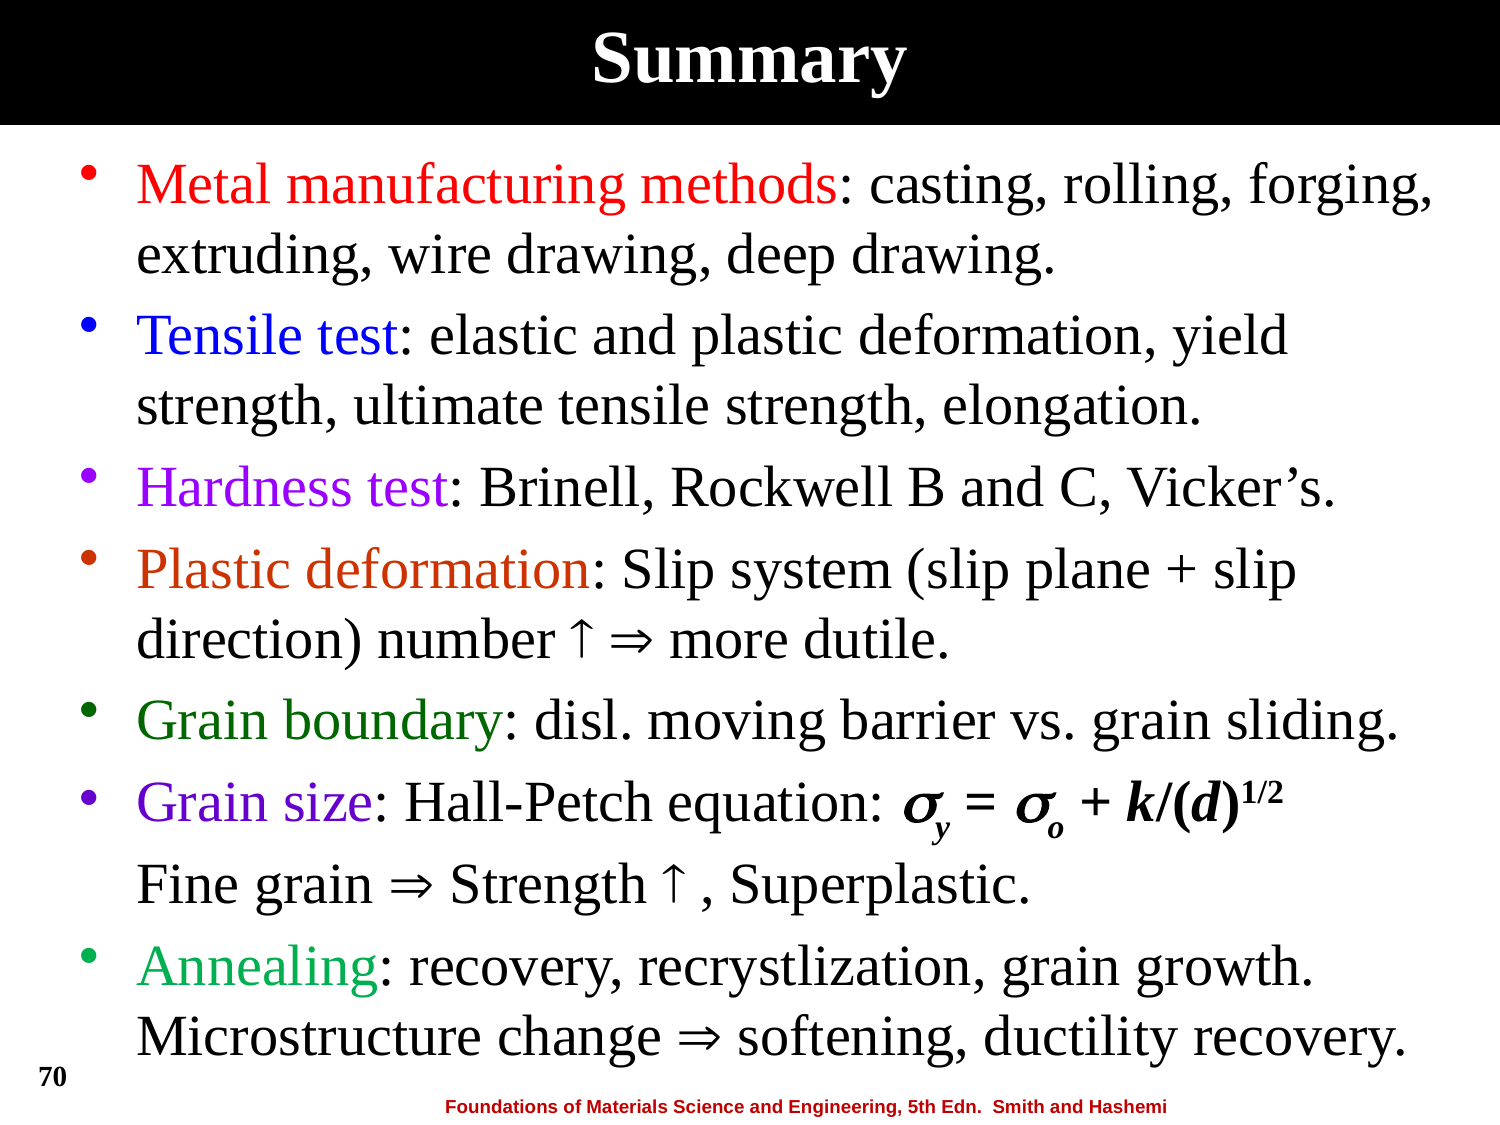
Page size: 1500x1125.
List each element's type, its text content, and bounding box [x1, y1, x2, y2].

text_box Summary [0, 0, 1500, 125]
text_box Metal manufacturing methods: casting, rolling, forging, extruding, wire drawing, deep drawing. Tensile test: elastic and plastic deformation, yield strength, ultimate tensile strength, elongation. Hardness test: Brinell, Rockwell B and C, Vicker’s. Plastic deformation: Slip system (slip plane + slip direction) number   more dutile. Grain boundary: disl. moving barrier vs. grain sliding. Grain size: Hall-Petch equation: sy = so + k/(d)1/2 Fine grain  Strength  , Superplastic. Annealing: recovery, recrystlization, grain growth. Microstructure change  softening, ductility recovery. [64, 137, 1450, 1050]
slide_number 70 [0, 1049, 83, 1125]
